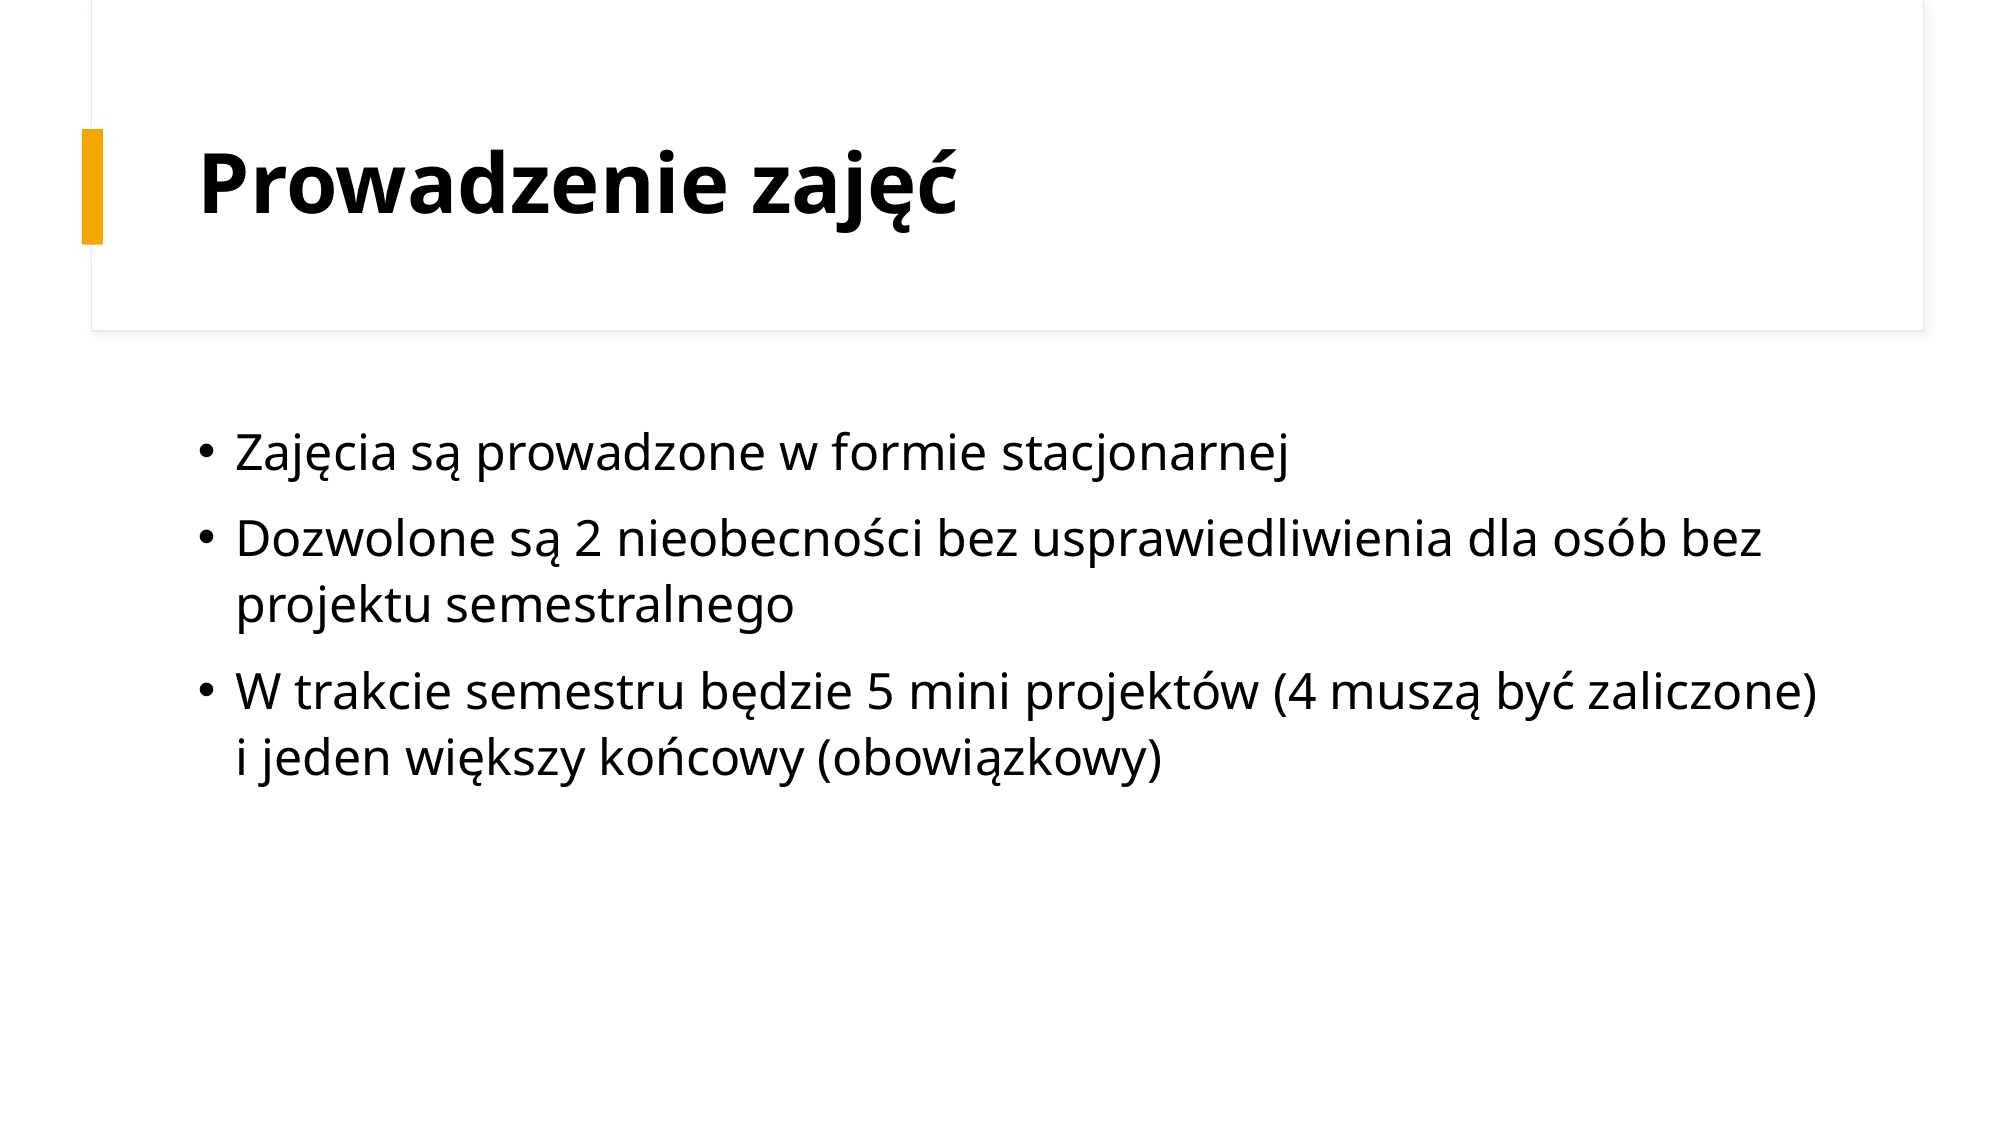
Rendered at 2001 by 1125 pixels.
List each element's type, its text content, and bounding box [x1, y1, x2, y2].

list Zajęcia są prowadzone w formie stacjonarnej Dozwolone są 2 nieobecności bez usprawiedliwienia dla osób bez projektu semestralnego W trakcie semestru będzie 5 mini projektów (4 muszą być zaliczone) i jeden większy końcowy (obowiązkowy) [183, 406, 1851, 1013]
title Prowadzenie zajęć [183, 90, 1851, 284]
